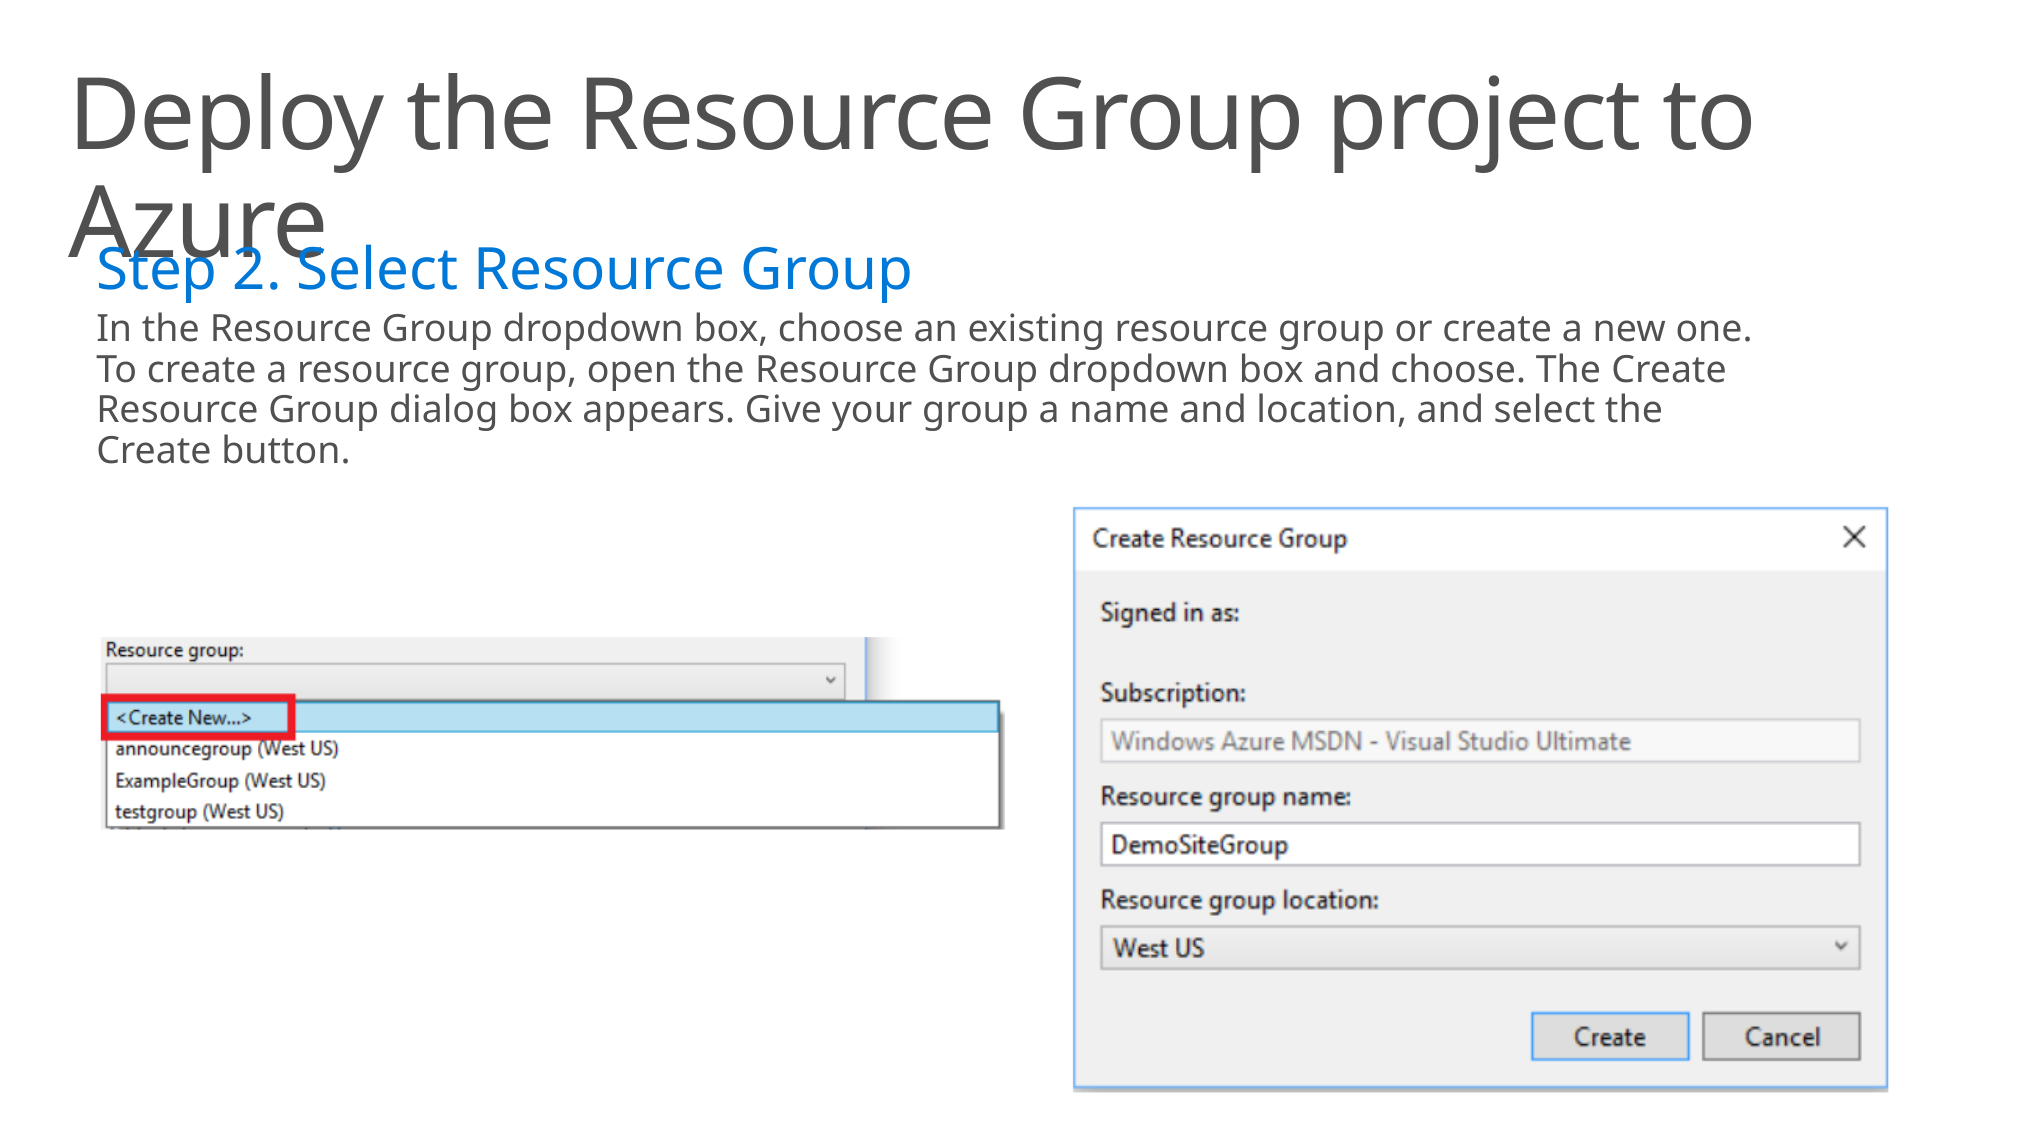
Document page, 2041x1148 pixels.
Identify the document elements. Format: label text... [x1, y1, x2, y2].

picture [94, 630, 1011, 844]
picture [1064, 498, 1901, 1102]
title Deploy the Resource Group project to Azure [45, 48, 1996, 199]
list Step 2. Select Resource Group In the Resource Group dropdown box, choose an existing resource group or create a new one. To create a resource group, open the Resource Group dropdown box and choose. The Create Resource Group dialog box appears. Give your group a name and location, and select the Create button. [72, 223, 1807, 450]
